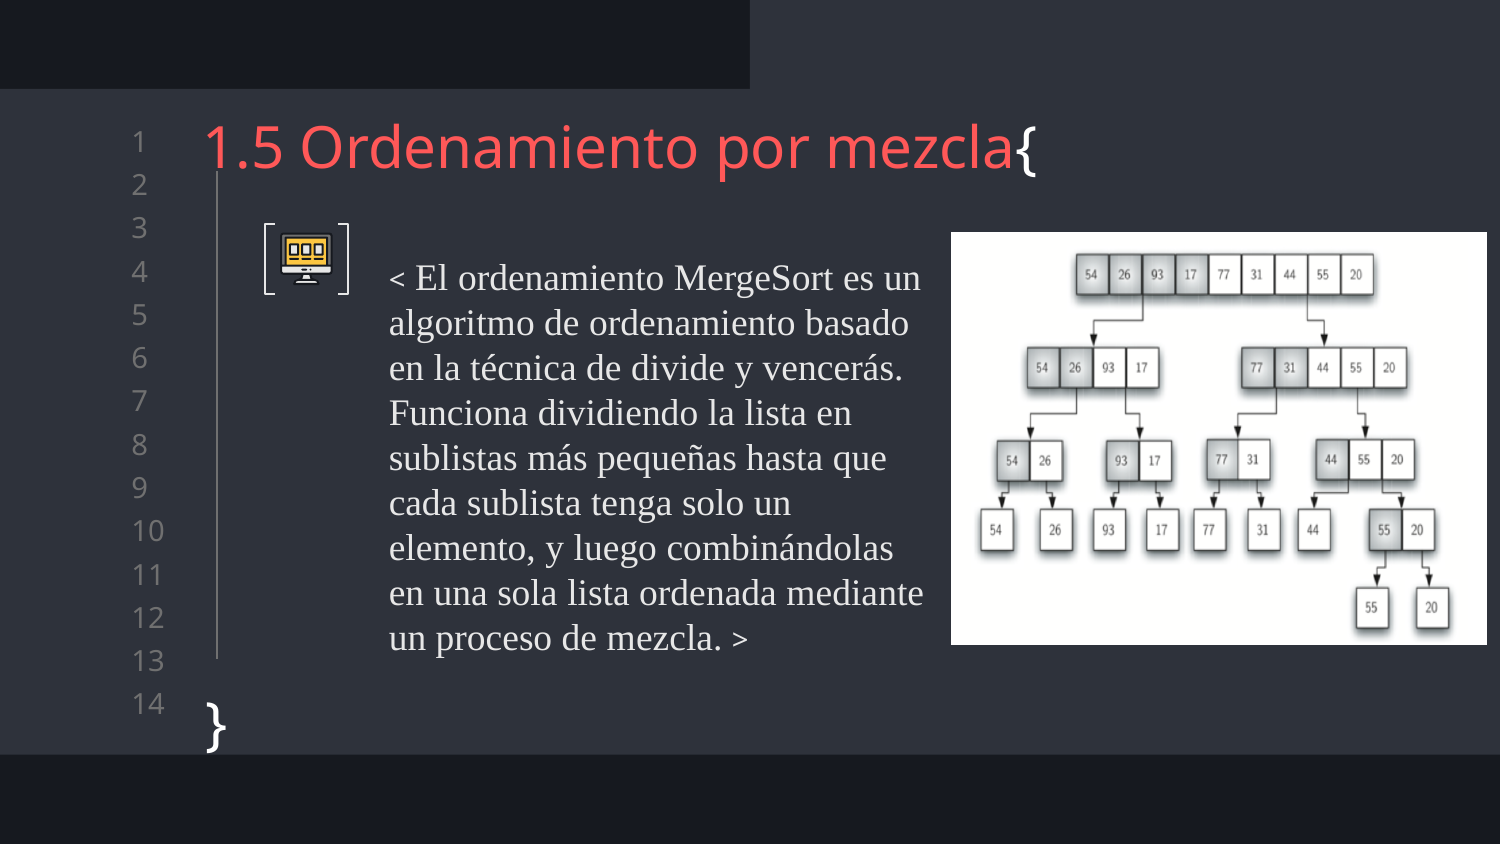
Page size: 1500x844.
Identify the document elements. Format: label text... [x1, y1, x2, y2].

picture [951, 232, 1487, 645]
title 1.5 Ordenamiento por mezcla{ [187, 101, 1334, 189]
subtitle < El ordenamiento MergeSort es un algoritmo de ordenamiento basado en la técnica de divide y vencerás. Funciona dividiendo la lista en sublistas más pequeñas hasta que cada sublista tenga solo un elemento, y luego combinándolas en una sola lista ordenada mediante un proceso de mezcla. > [373, 195, 952, 715]
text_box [264, 223, 349, 295]
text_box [175, 171, 259, 844]
